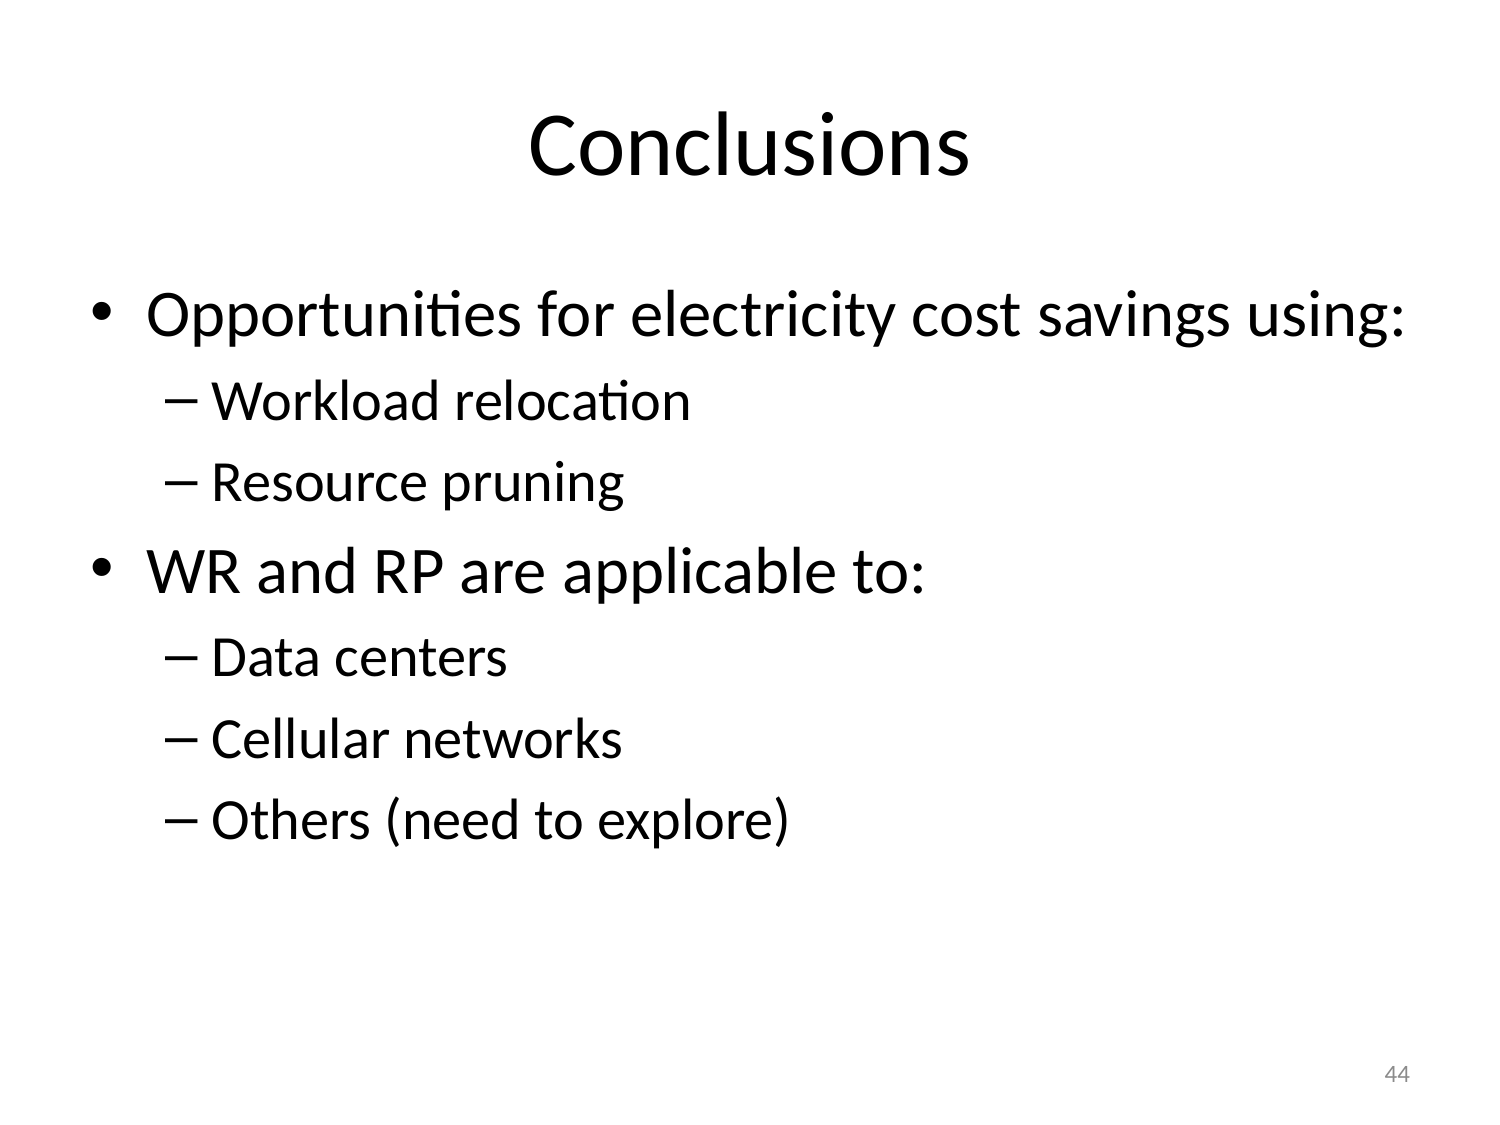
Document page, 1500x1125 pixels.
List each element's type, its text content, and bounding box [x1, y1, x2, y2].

list Opportunities for electricity cost savings using: Workload relocation Resource pruning WR and RP are applicable to: Data centers Cellular networks Others (need to explore) [75, 262, 1425, 1005]
title Conclusions [75, 45, 1425, 233]
slide_number 44 [1074, 1042, 1425, 1103]
